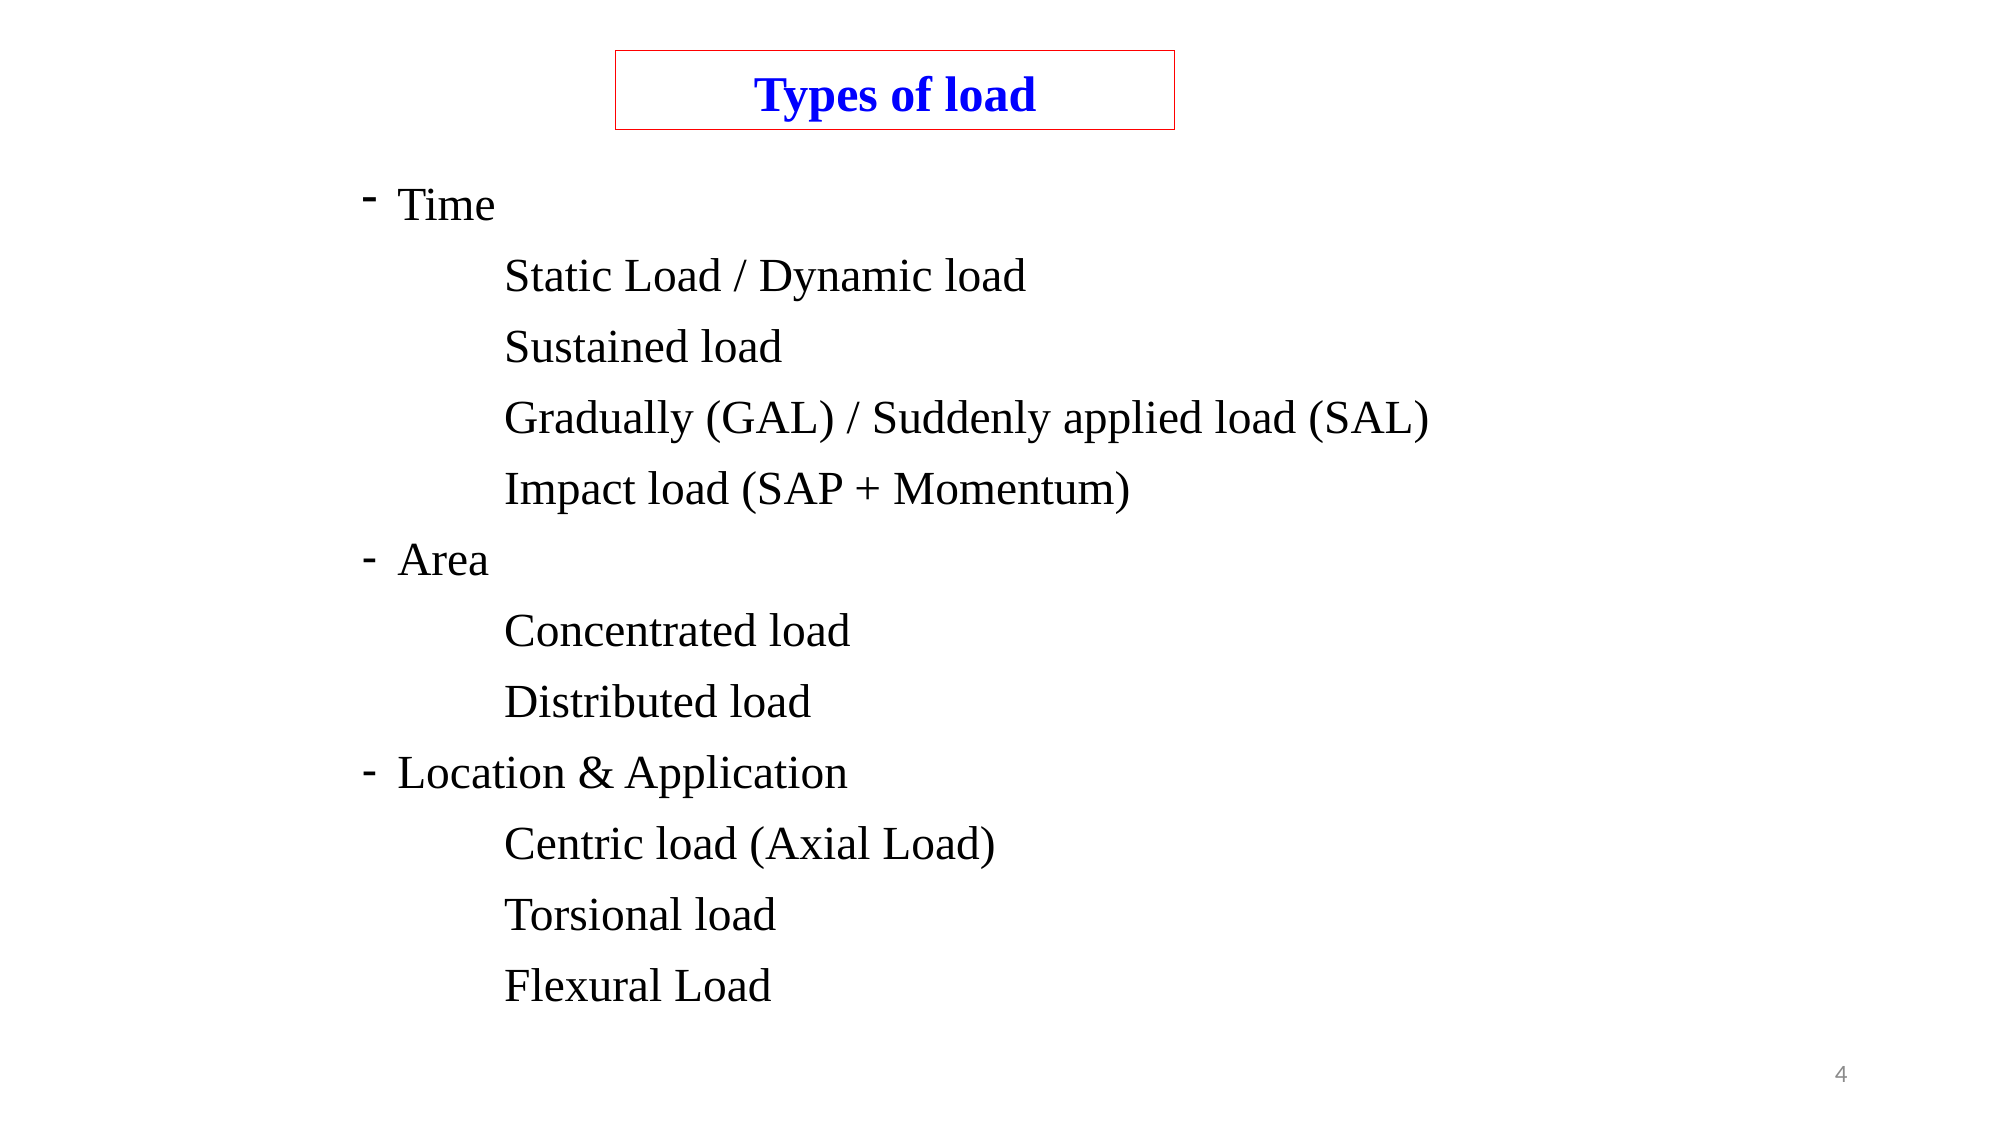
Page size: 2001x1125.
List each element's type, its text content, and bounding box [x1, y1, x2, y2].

text_box Types of load [615, 50, 1175, 130]
text_box Time Static Load / Dynamic load Sustained load Gradually (GAL) / Suddenly applied load (SAL) Impact load (SAP + Momentum) Area Concentrated load Distributed load Location & Application Centric load (Axial Load) Torsional load Flexural Load [346, 172, 1610, 1023]
slide_number 4 [1412, 1042, 1863, 1103]
